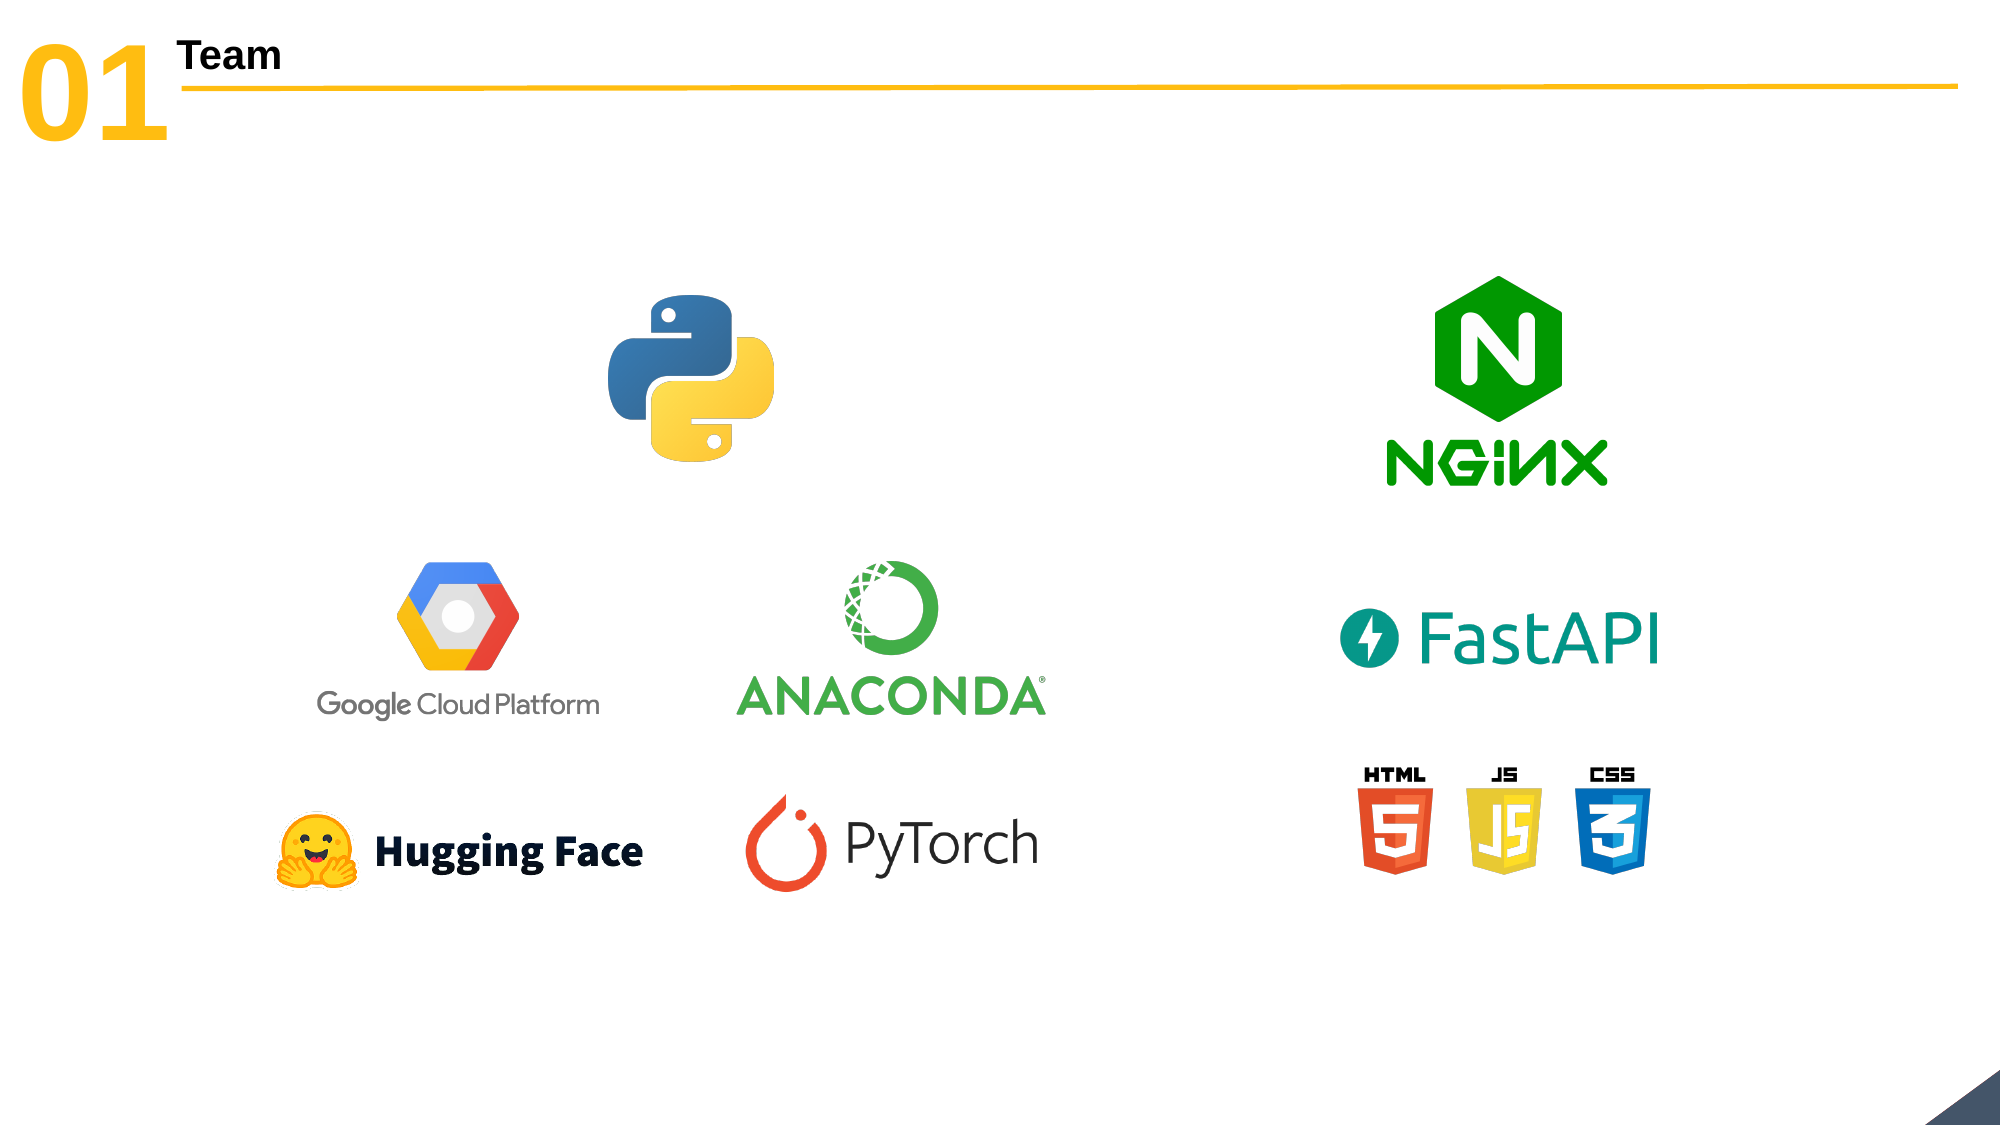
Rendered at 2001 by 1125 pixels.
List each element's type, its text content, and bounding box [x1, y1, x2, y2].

picture [607, 295, 775, 462]
text_box Team [161, 20, 829, 86]
picture [288, 533, 629, 744]
picture [1342, 759, 1666, 883]
text_box 01 [2, 0, 194, 176]
picture [725, 759, 1057, 926]
picture [1330, 276, 1665, 506]
picture [260, 779, 656, 926]
picture [733, 561, 1050, 715]
picture [1291, 563, 1706, 713]
